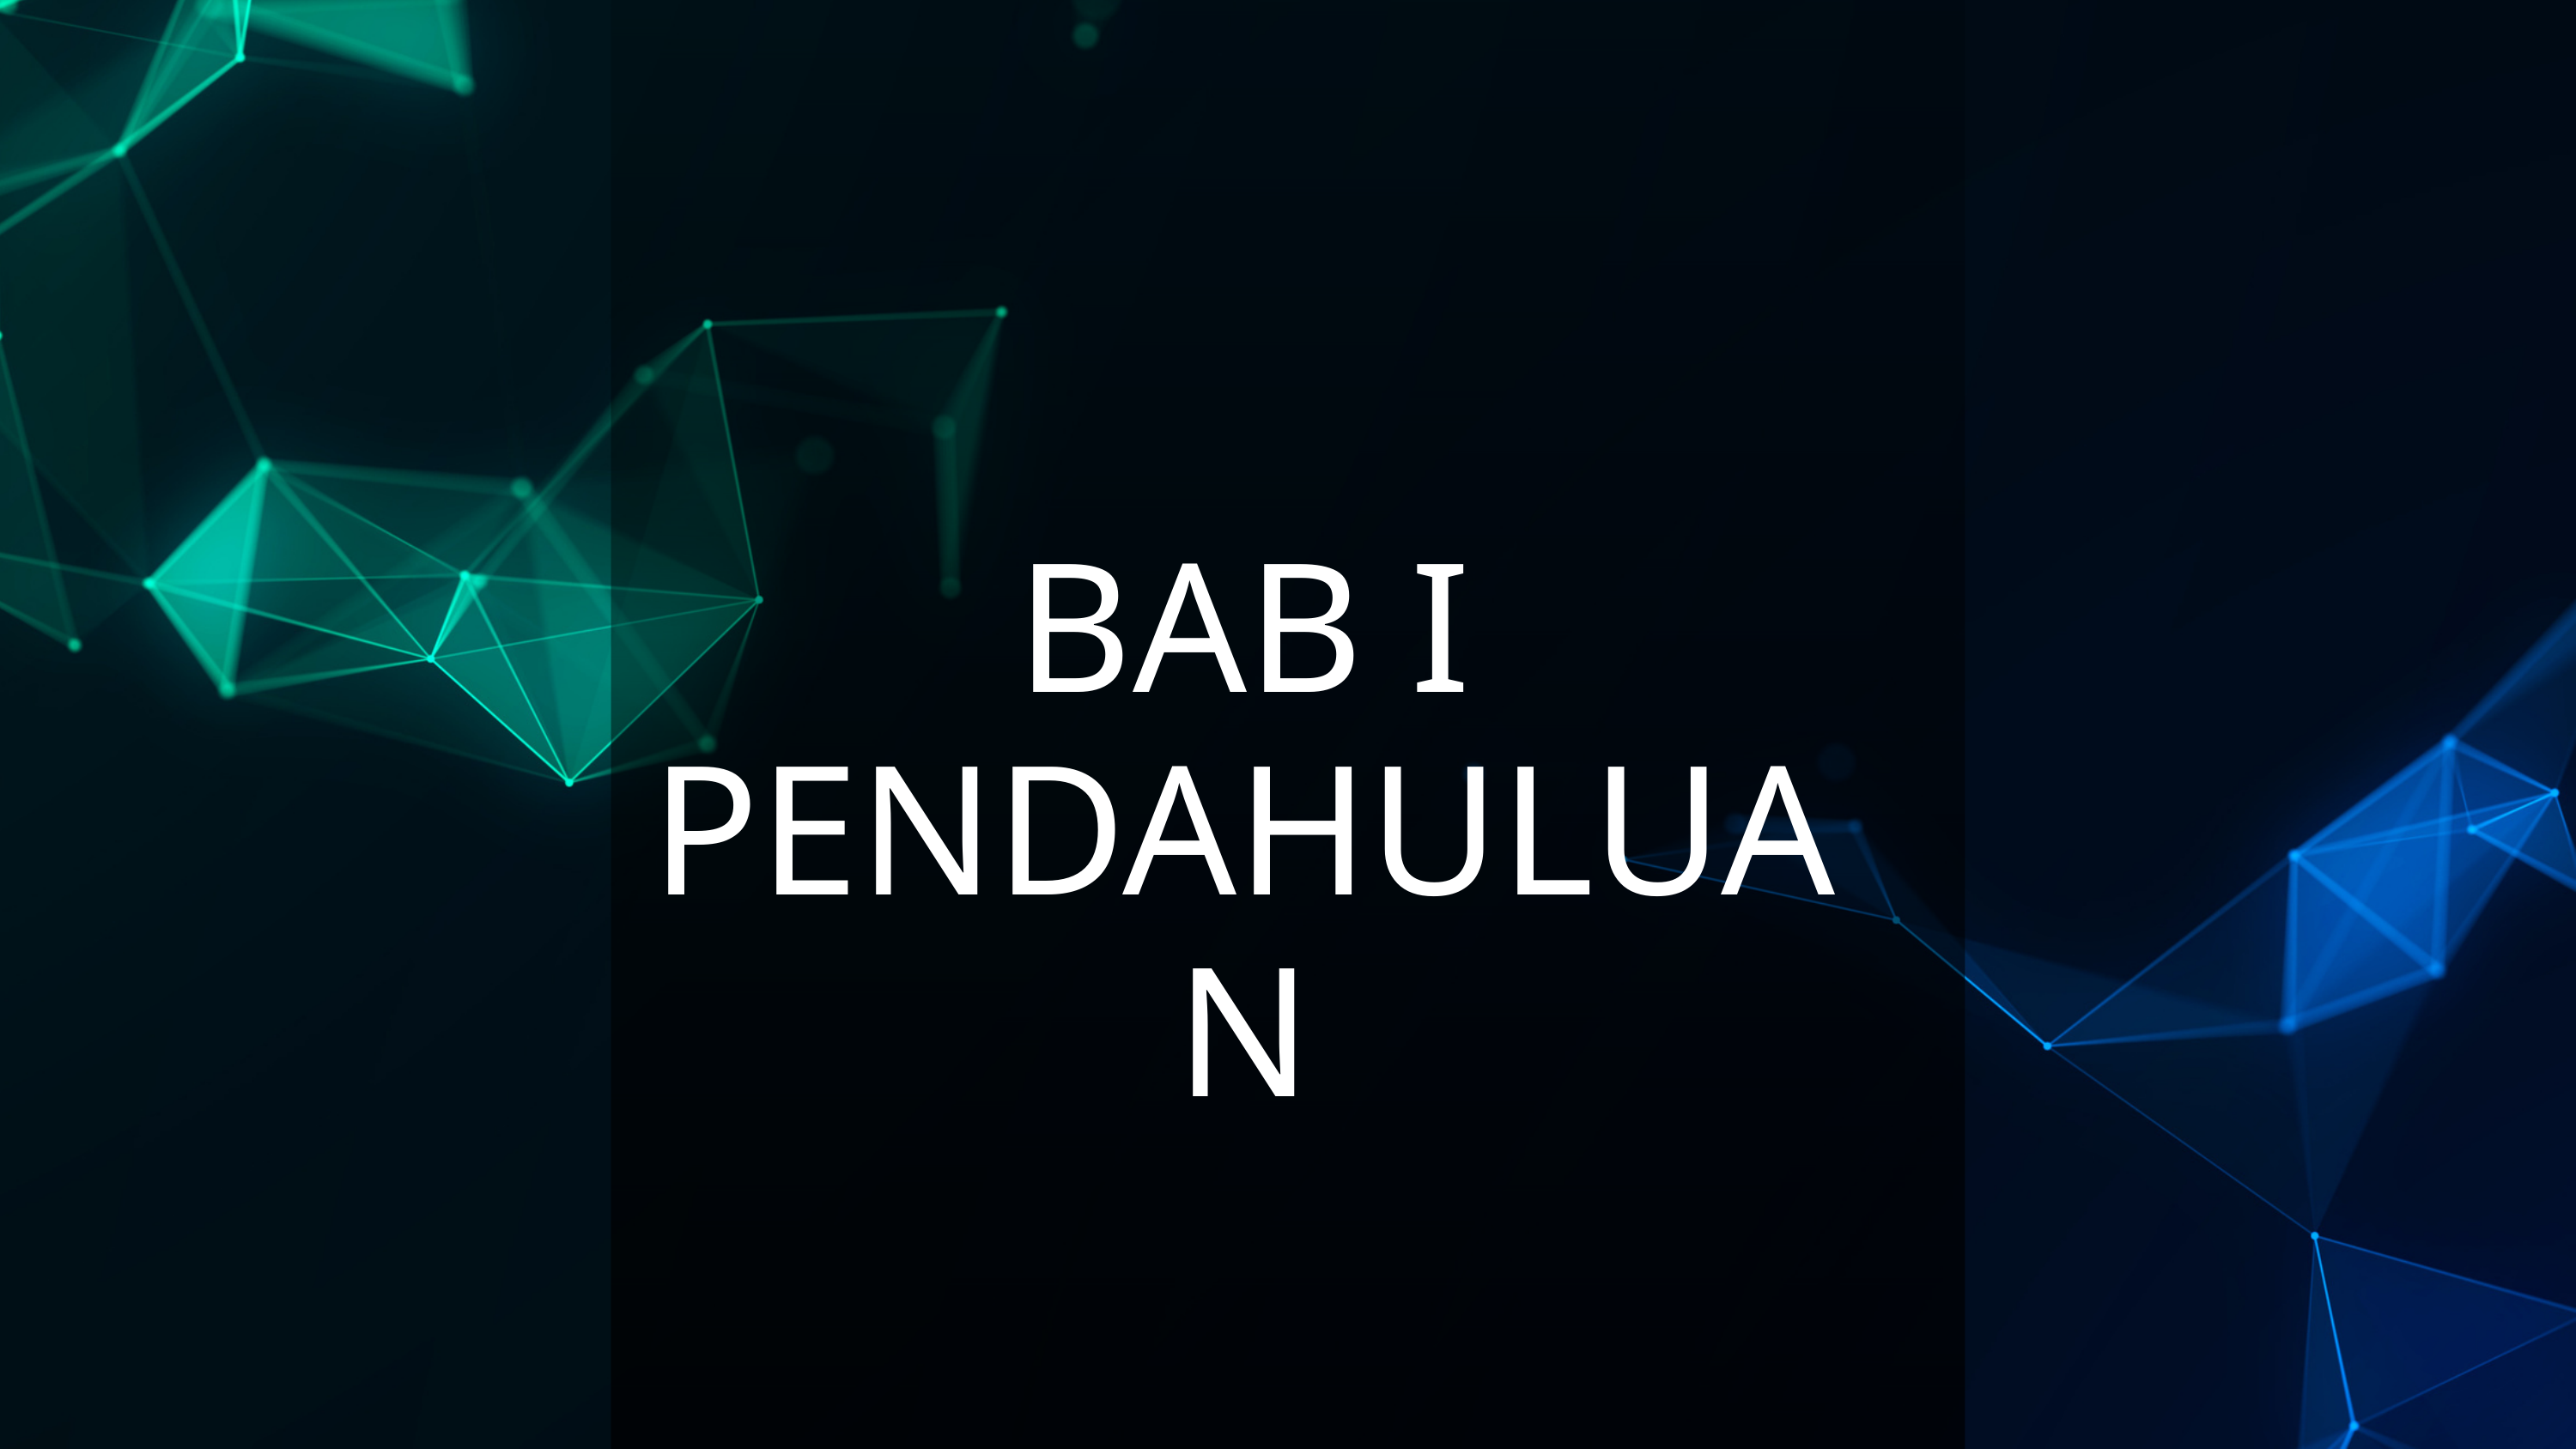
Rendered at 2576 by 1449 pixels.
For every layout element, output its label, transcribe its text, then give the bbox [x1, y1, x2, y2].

text_box [0, 0, 611, 1449]
text_box [1965, 0, 2576, 1449]
text_box BAB I PENDAHULUAN [611, 525, 1877, 1133]
text_box [611, 0, 1965, 1449]
